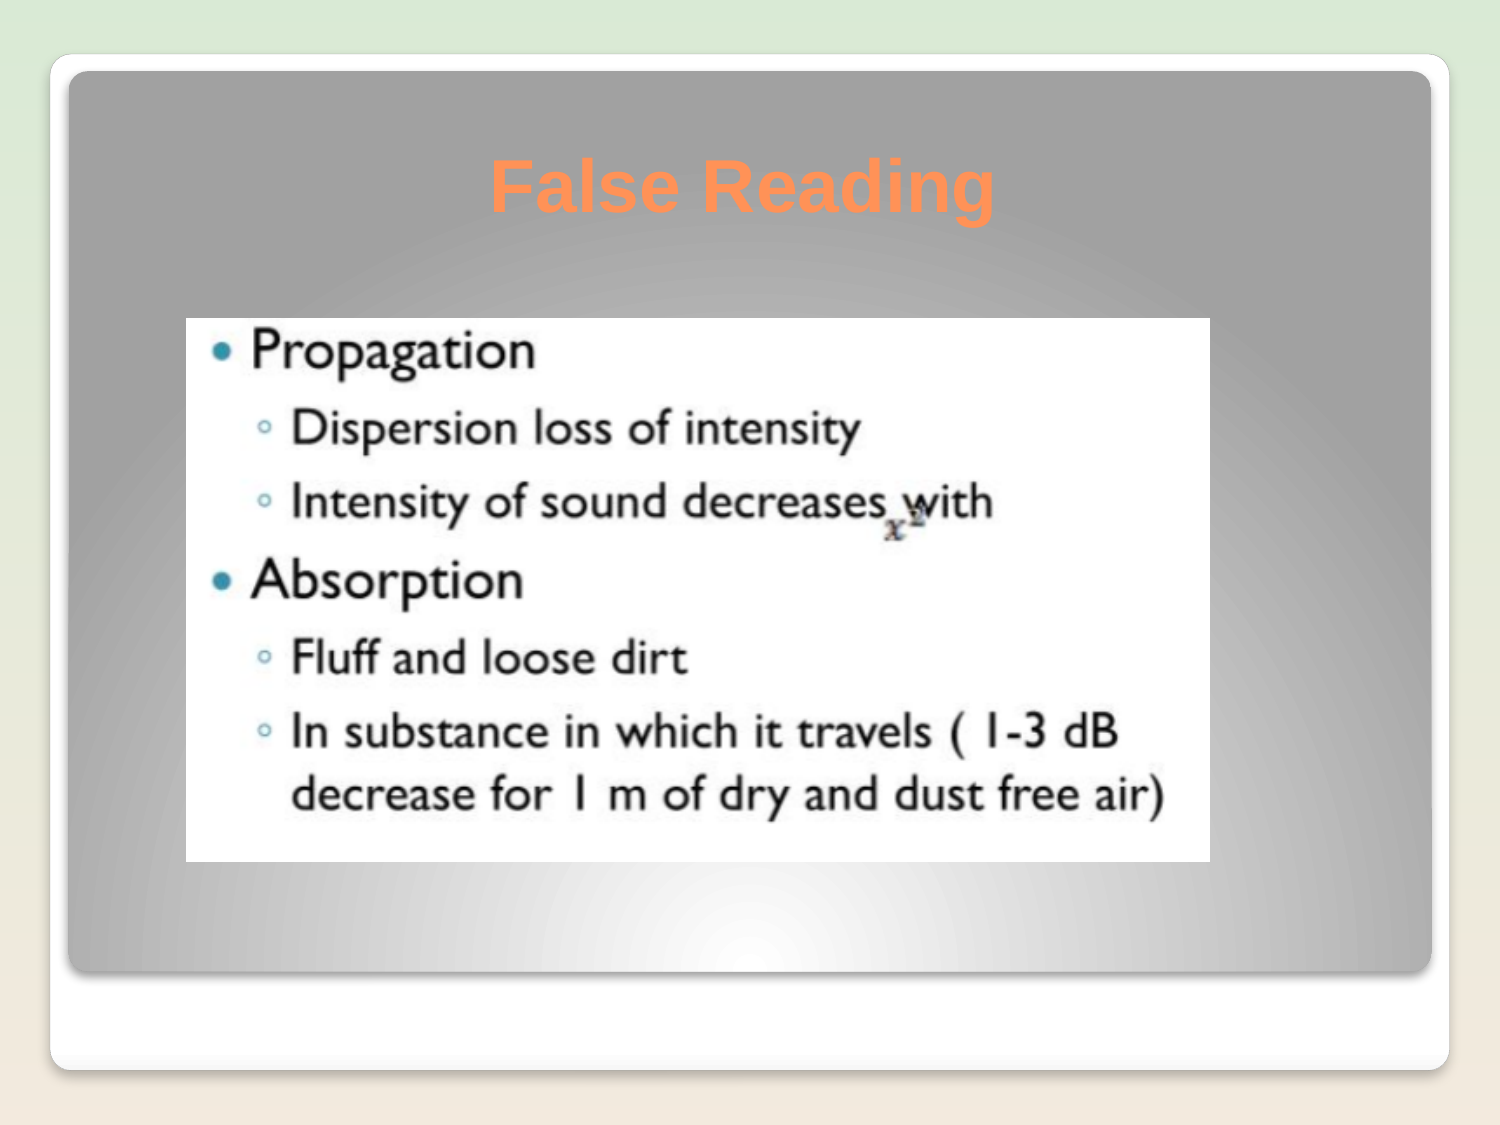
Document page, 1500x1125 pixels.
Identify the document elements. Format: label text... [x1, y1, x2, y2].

picture [185, 318, 1210, 862]
title False Reading [474, 62, 1063, 235]
